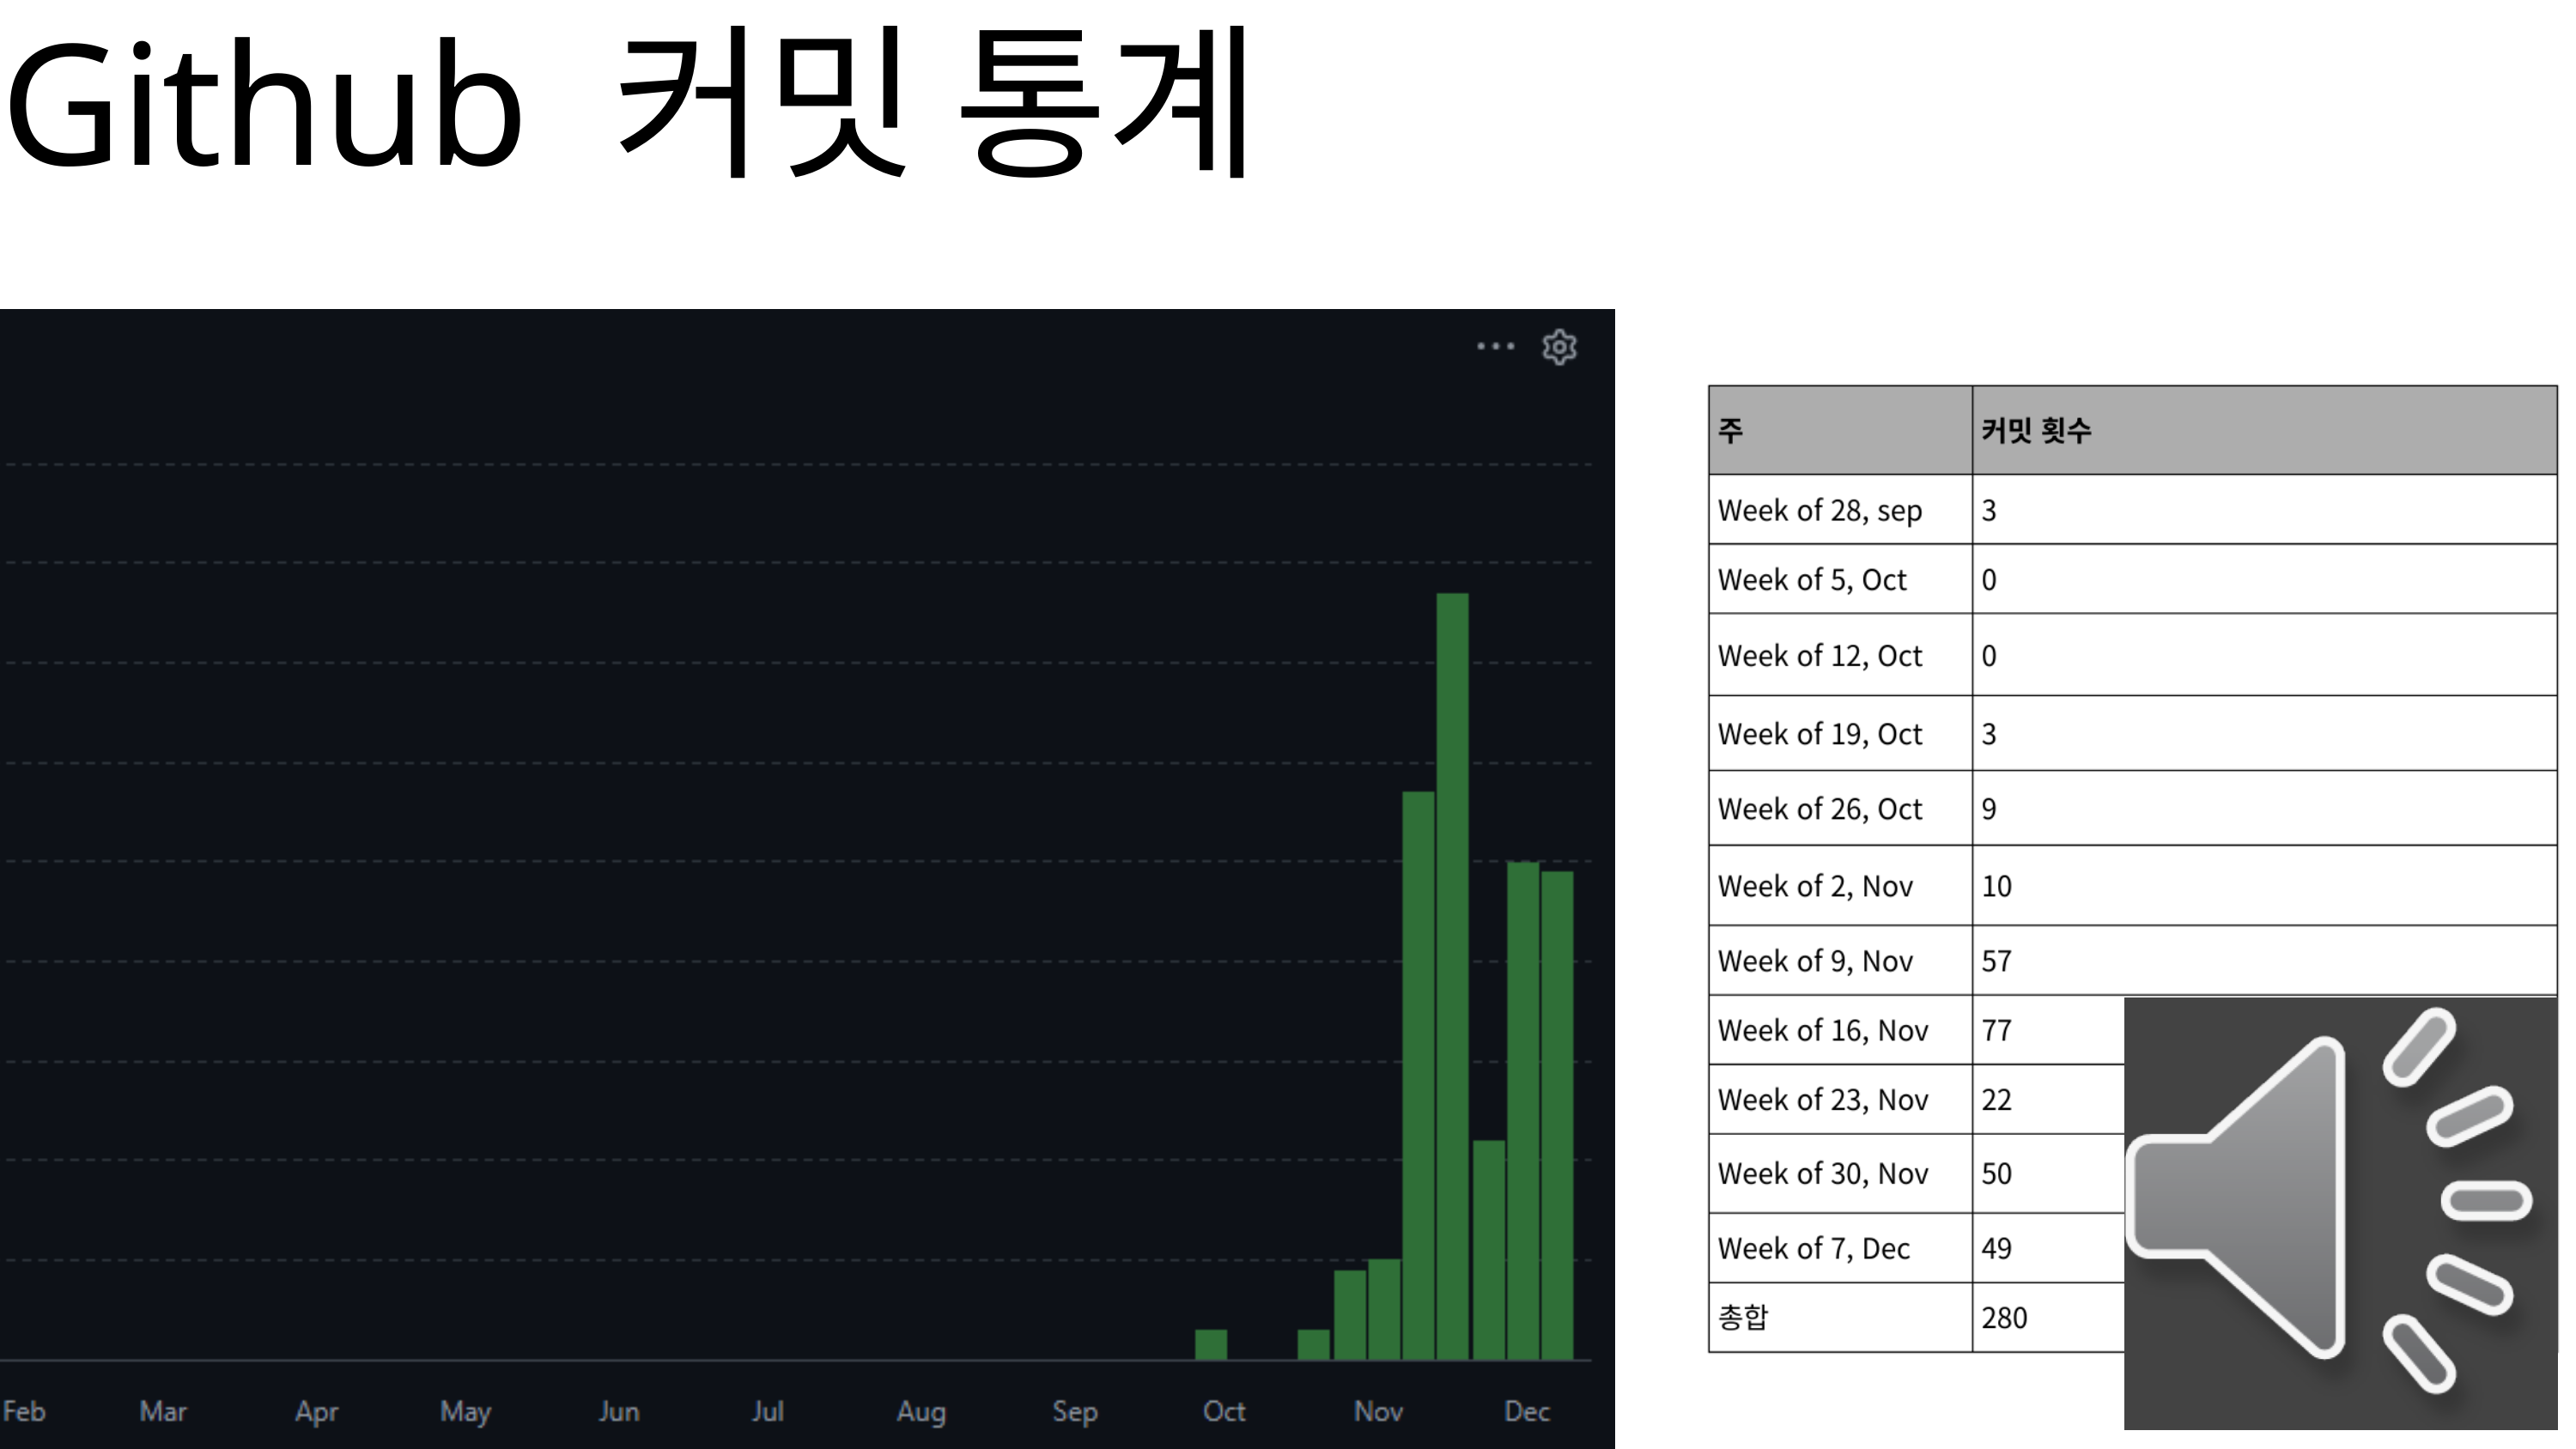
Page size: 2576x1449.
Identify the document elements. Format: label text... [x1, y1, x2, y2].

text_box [1614, 289, 2576, 1449]
text_box [0, 309, 1611, 1449]
picture [2123, 996, 2560, 1432]
text_box Github 커밋 통계 [0, 5, 1449, 199]
